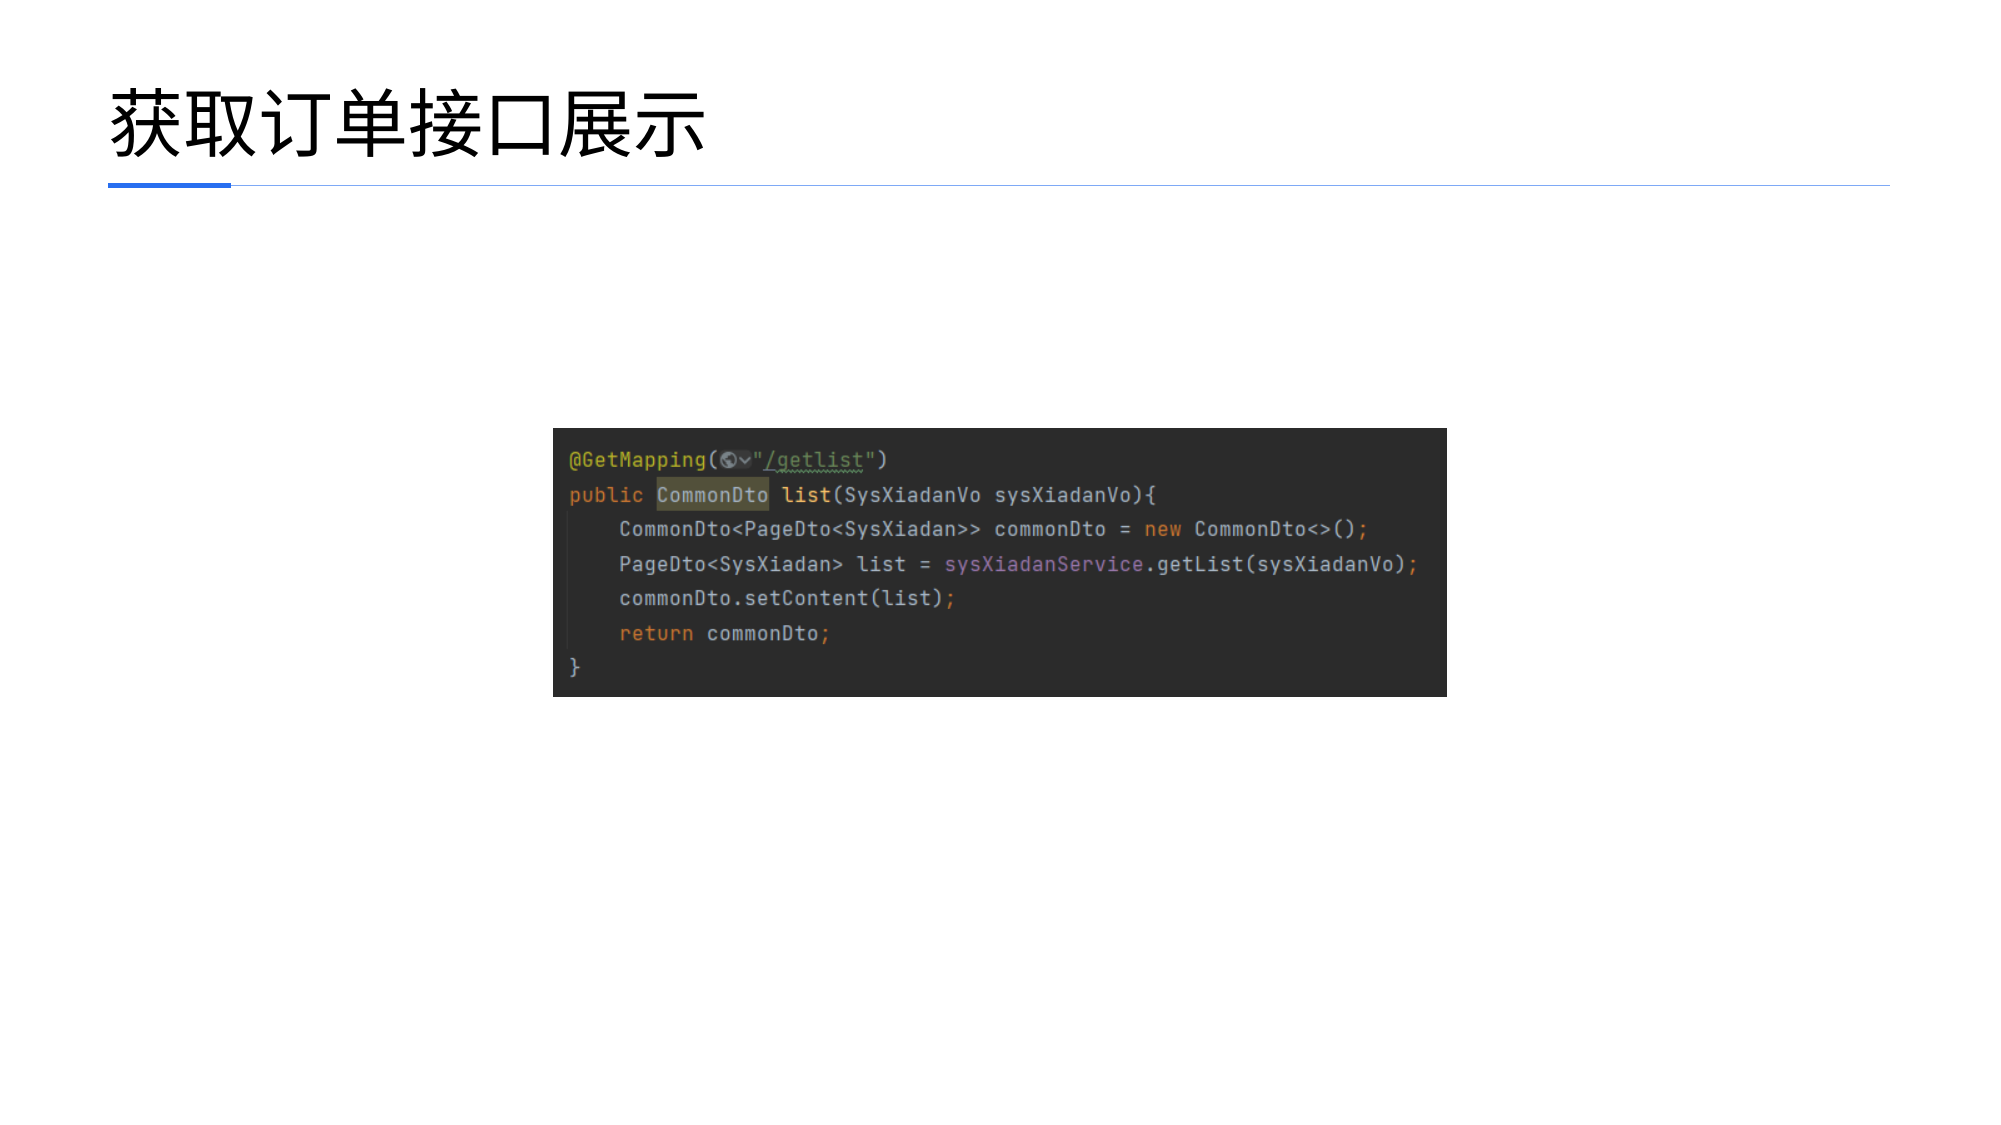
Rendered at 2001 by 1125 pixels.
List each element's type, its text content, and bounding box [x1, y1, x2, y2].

picture [553, 428, 1447, 697]
list 获取订单接口展示 [108, 86, 823, 178]
